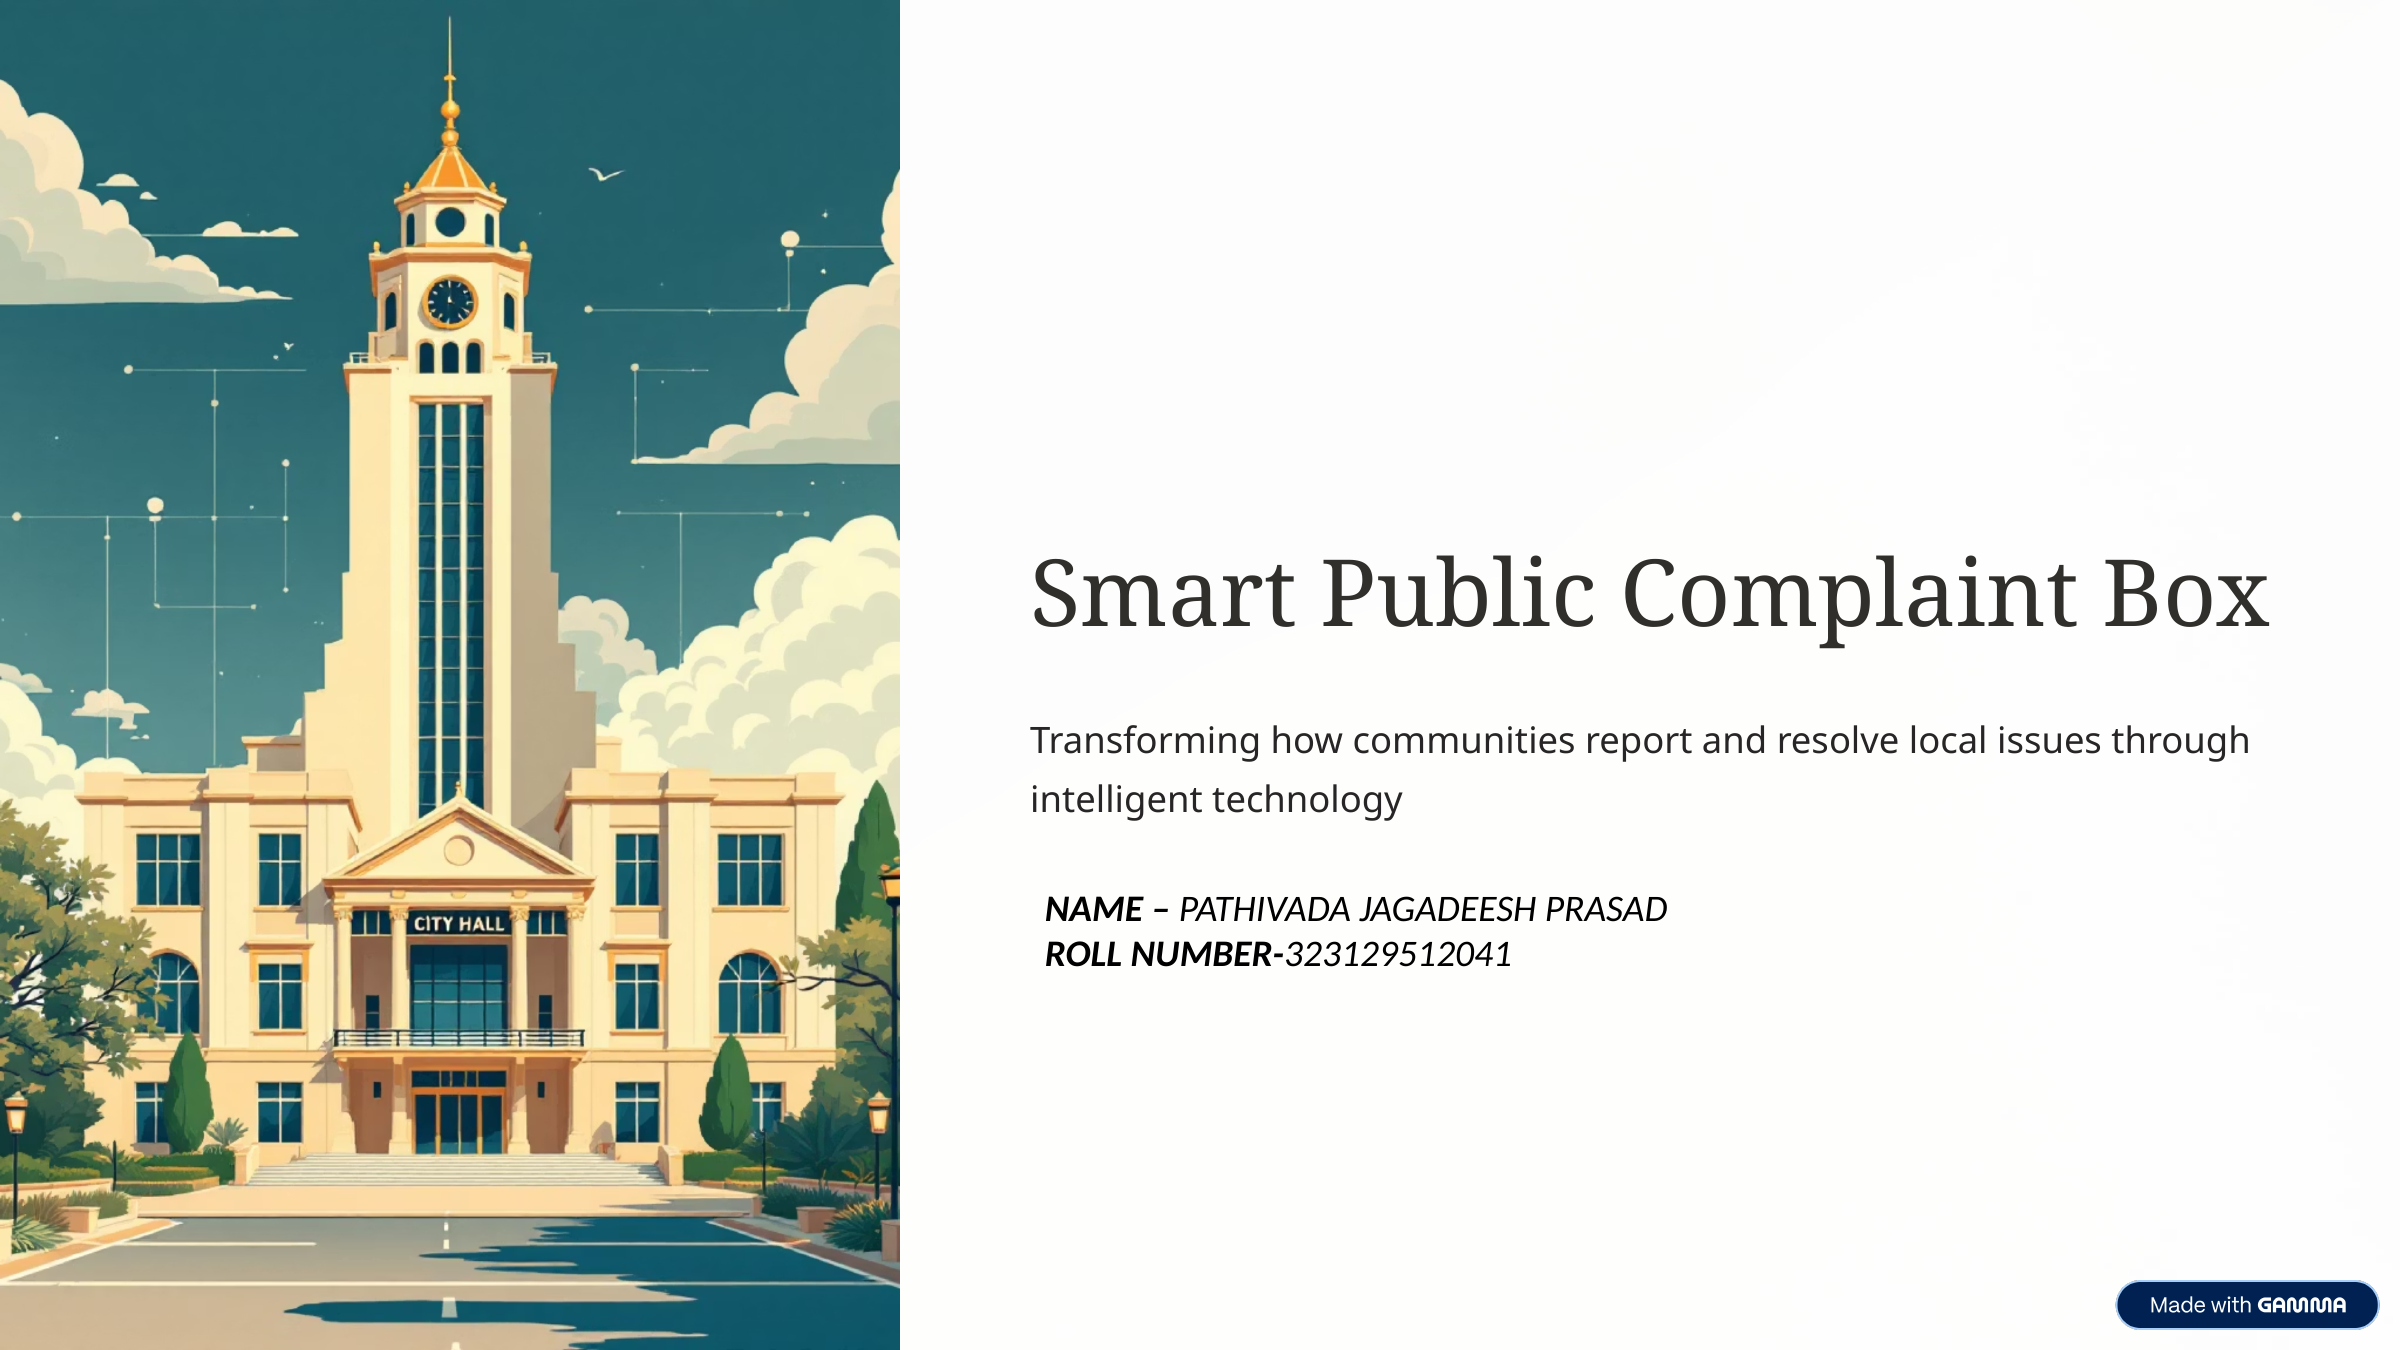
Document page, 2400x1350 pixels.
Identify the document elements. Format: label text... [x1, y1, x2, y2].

text_box NAME – PATHIVADA JAGADEESH PRASAD ROLL NUMBER-323129512041 [1030, 876, 1927, 1252]
picture [0, 0, 900, 1350]
picture [2106, 1271, 2389, 1339]
text_box Smart Public Complaint Box [1030, 529, 2198, 646]
text_box Transforming how communities report and resolve local issues through intelligent technology [1030, 701, 2270, 821]
